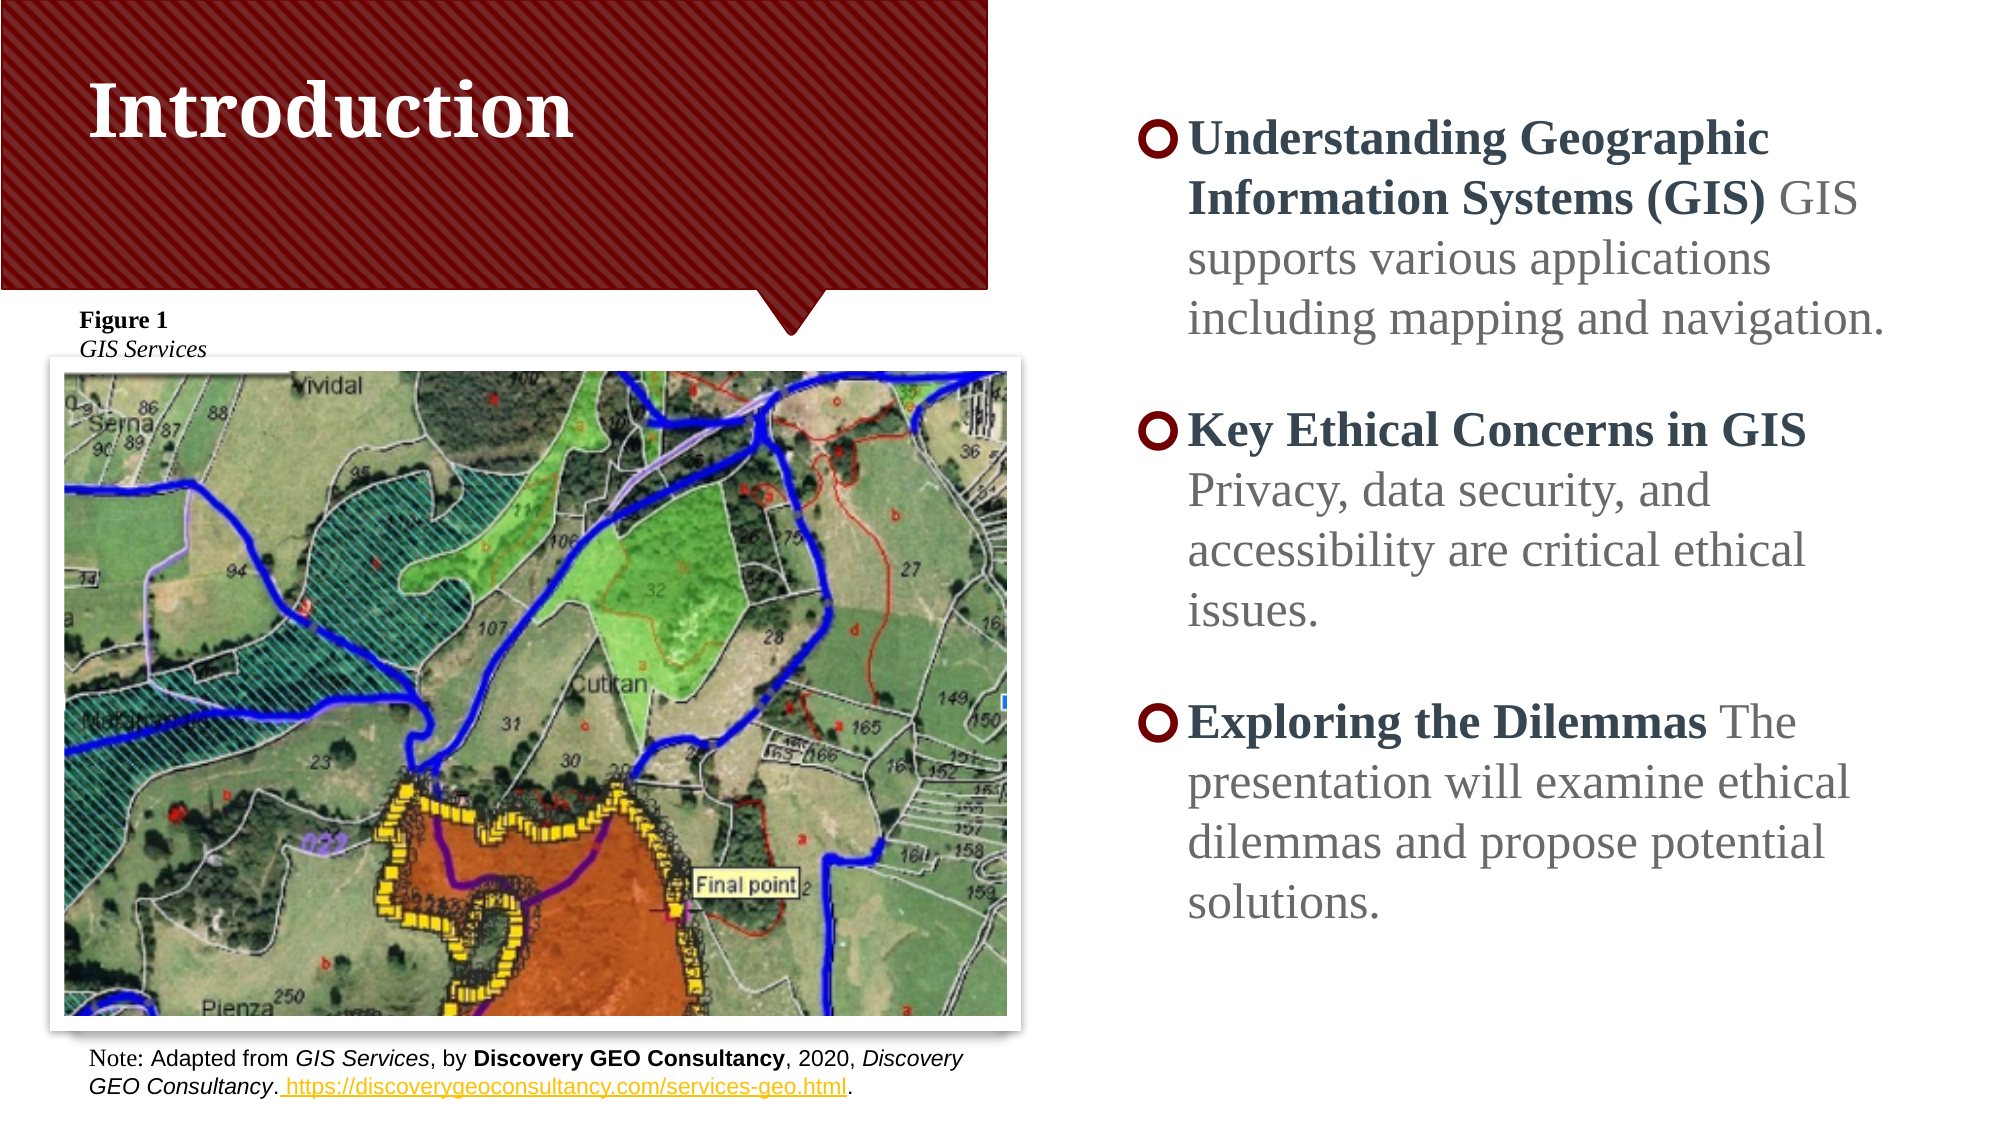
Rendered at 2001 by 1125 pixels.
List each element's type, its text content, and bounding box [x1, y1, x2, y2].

picture [3, 1, 986, 295]
text_box Figure 1 GIS Services [64, 295, 904, 370]
list Understanding Geographic Information Systems (GIS) GIS supports various applications including mapping and navigation. Key Ethical Concerns in GIS Privacy, data security, and accessibility are critical ethical issues. Exploring the Dilemmas The presentation will examine ethical dilemmas and propose potential solutions. [1050, 0, 1902, 915]
text_box Note: Adapted from GIS Services, by Discovery GEO Consultancy, 2020, Discovery GEO Consultancy. https://discoverygeoconsultancy.com/services-geo.html. [74, 1033, 985, 1107]
title Introduction [74, 61, 913, 155]
picture [64, 371, 1008, 1017]
